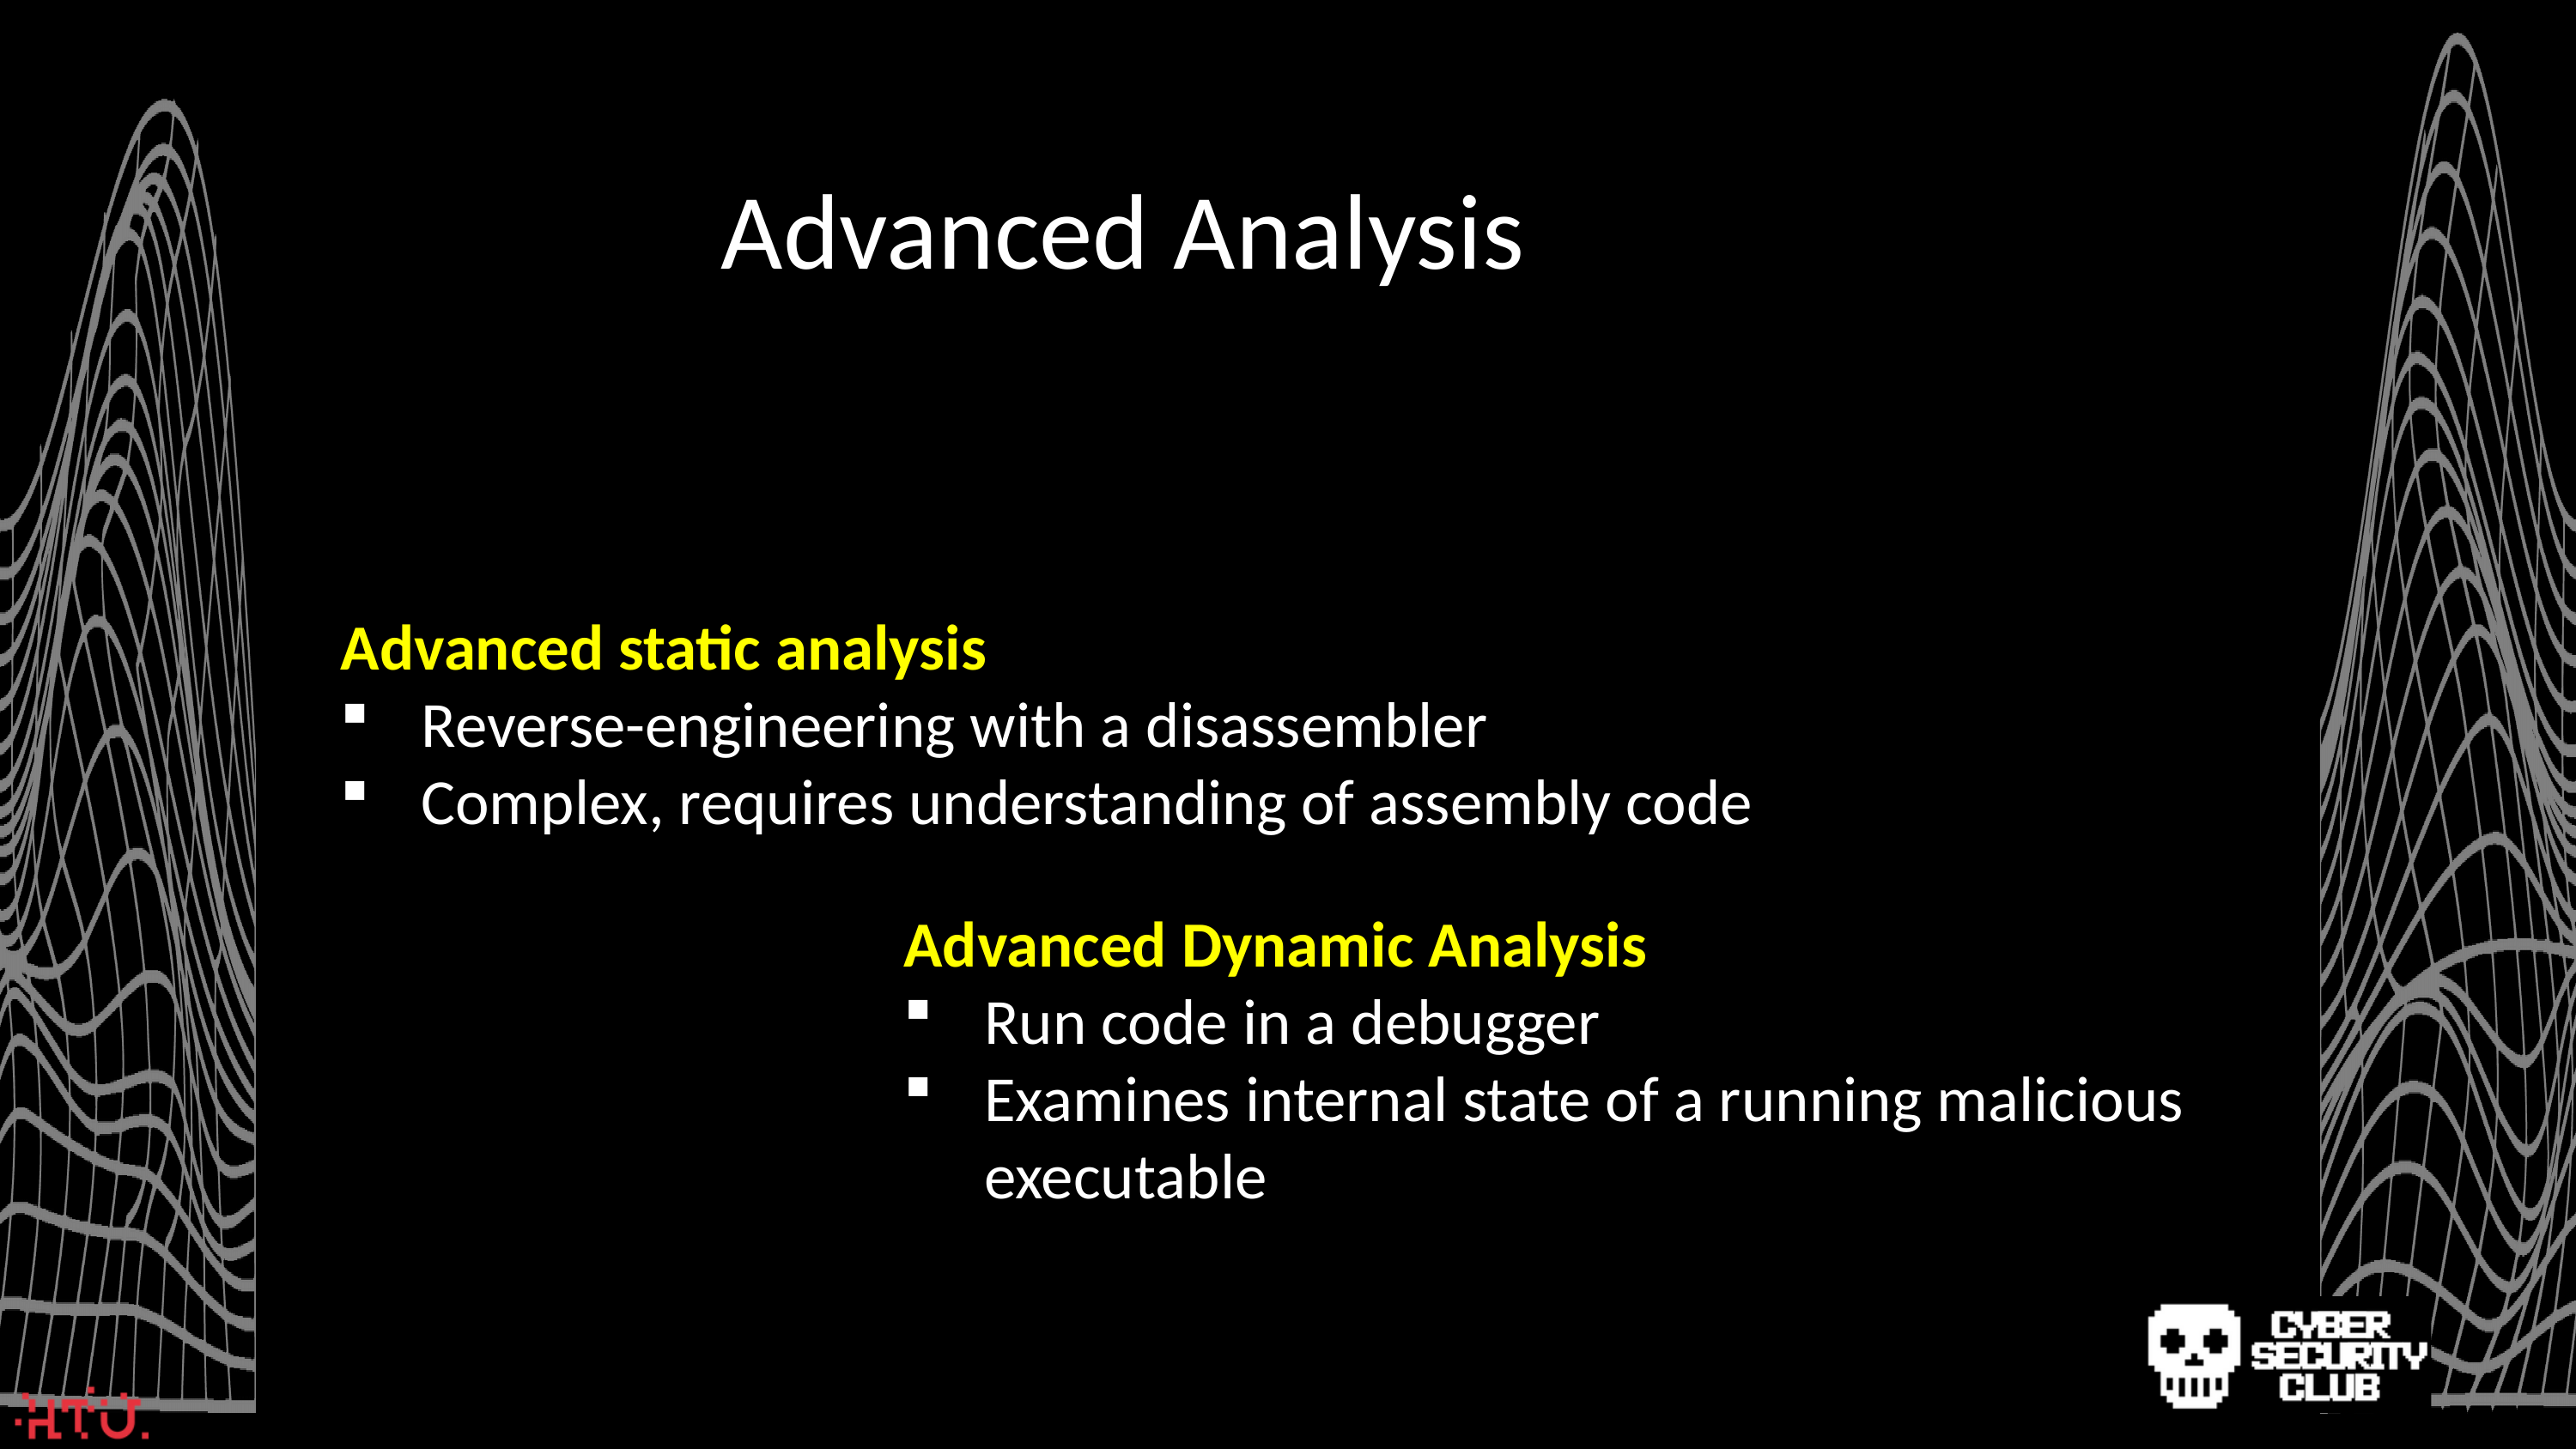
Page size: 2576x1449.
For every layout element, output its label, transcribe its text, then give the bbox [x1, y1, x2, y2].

text_box Advanced Analysis [708, 155, 2252, 297]
text_box [2319, 33, 2576, 1414]
text_box Advanced static analysis Reverse-engineering with a disassembler Complex, requires understanding of assembly code [328, 599, 1872, 844]
text_box Advanced Dynamic Analysis Run code in a debugger Examines internal state of a running malicious executable [890, 895, 2435, 1218]
text_box [15, 1346, 149, 1449]
text_box [0, 33, 257, 1413]
text_box [2140, 1296, 2432, 1414]
